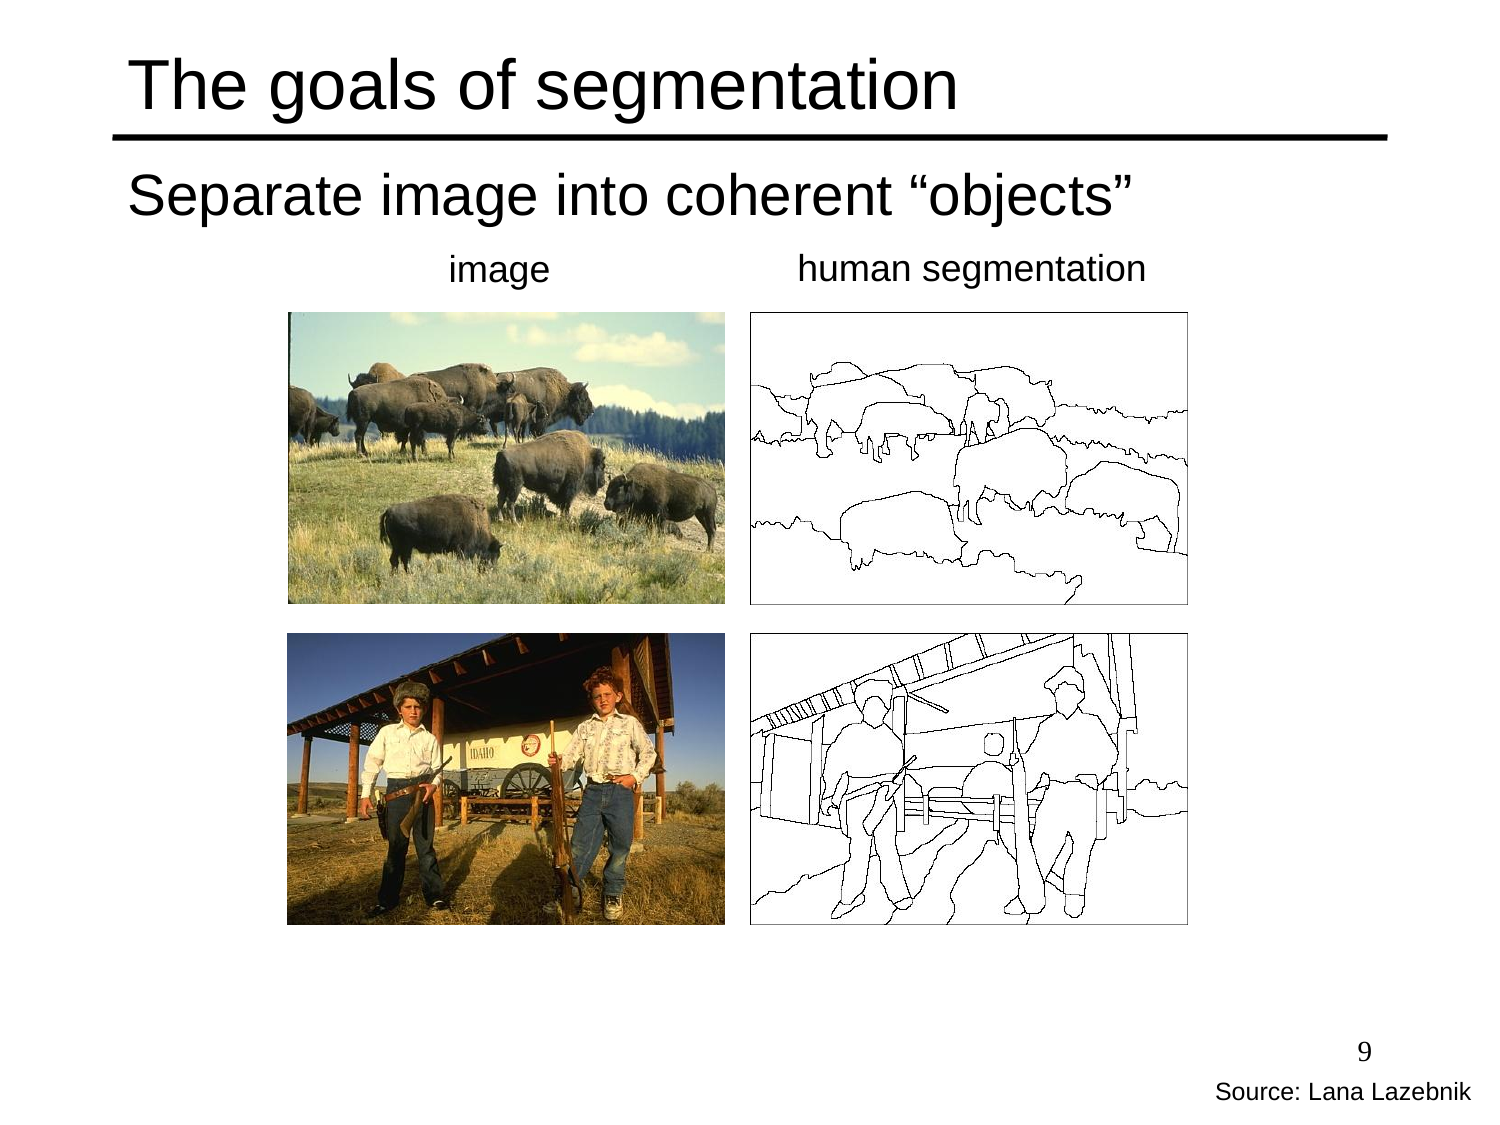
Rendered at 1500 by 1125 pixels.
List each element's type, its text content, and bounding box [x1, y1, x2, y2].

text_box Source: Lana Lazebnik [1200, 1068, 1500, 1113]
text_box human segmentation [782, 236, 1162, 297]
picture [288, 312, 726, 605]
picture [749, 312, 1188, 605]
list Separate image into coherent “objects” [112, 149, 1388, 1013]
text_box image [433, 237, 566, 298]
title The goals of segmentation [112, 12, 1388, 149]
slide_number 9 [1074, 1024, 1388, 1101]
picture [749, 632, 1188, 926]
picture [287, 632, 726, 926]
